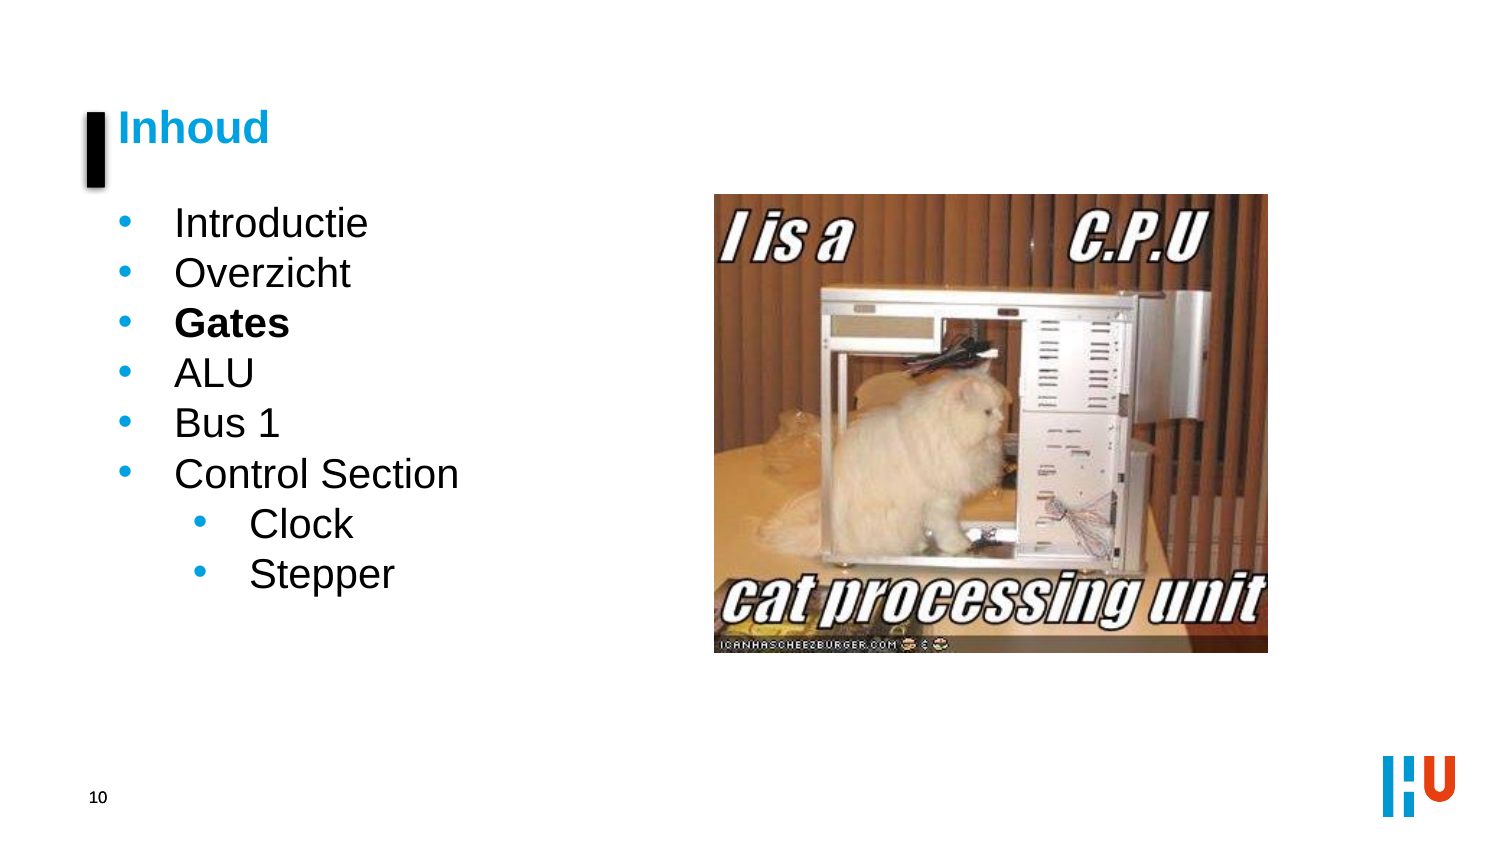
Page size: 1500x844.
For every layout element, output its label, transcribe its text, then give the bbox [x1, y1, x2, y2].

picture [1394, 756, 1455, 817]
picture [714, 194, 1268, 653]
list Introductie Overzicht Gates ALU Bus 1 Control Section Clock Stepper [117, 196, 1357, 737]
list Inhoud [117, 102, 1357, 178]
